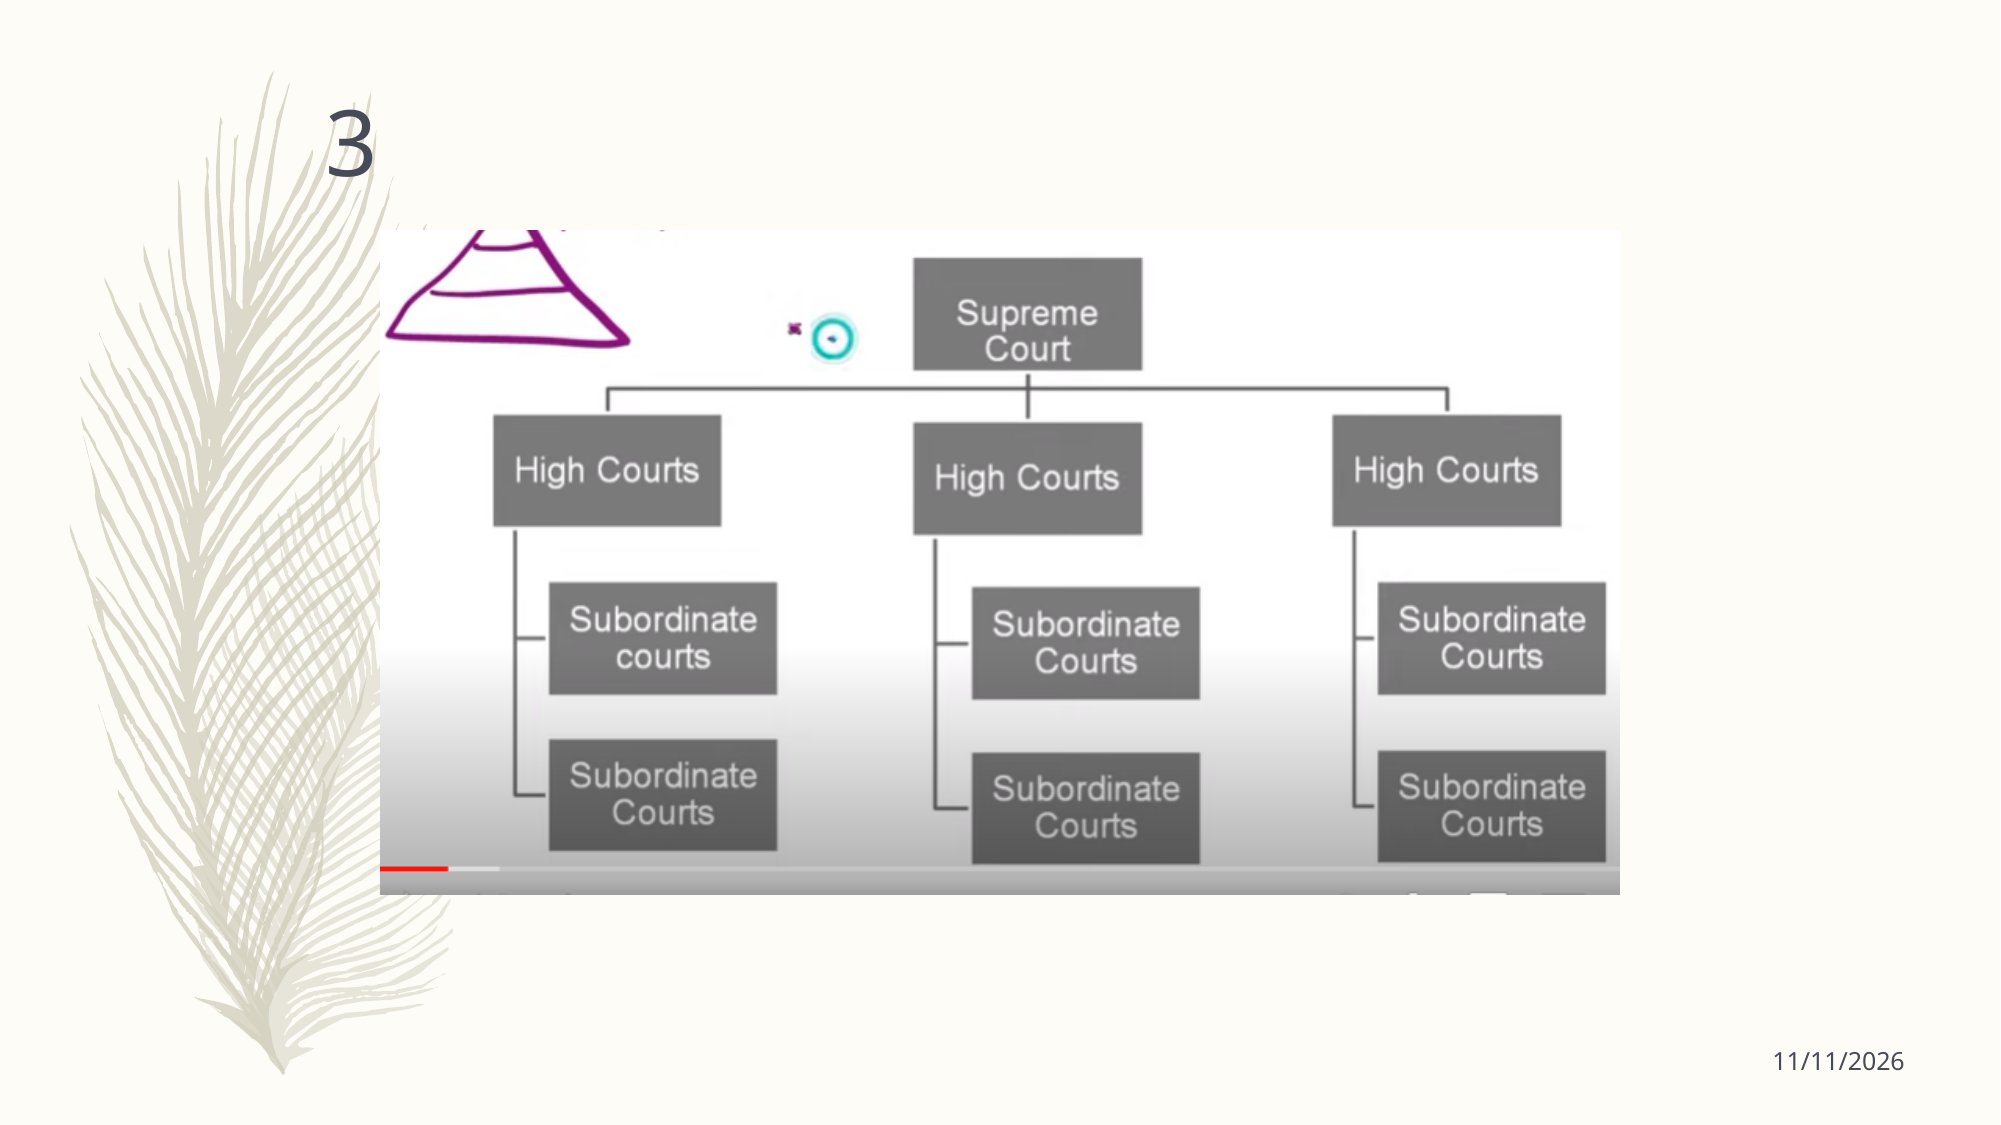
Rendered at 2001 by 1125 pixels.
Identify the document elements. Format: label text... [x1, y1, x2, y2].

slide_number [1470, 1032, 1920, 1093]
picture [380, 230, 1620, 895]
slide_number 3 [84, 118, 394, 218]
